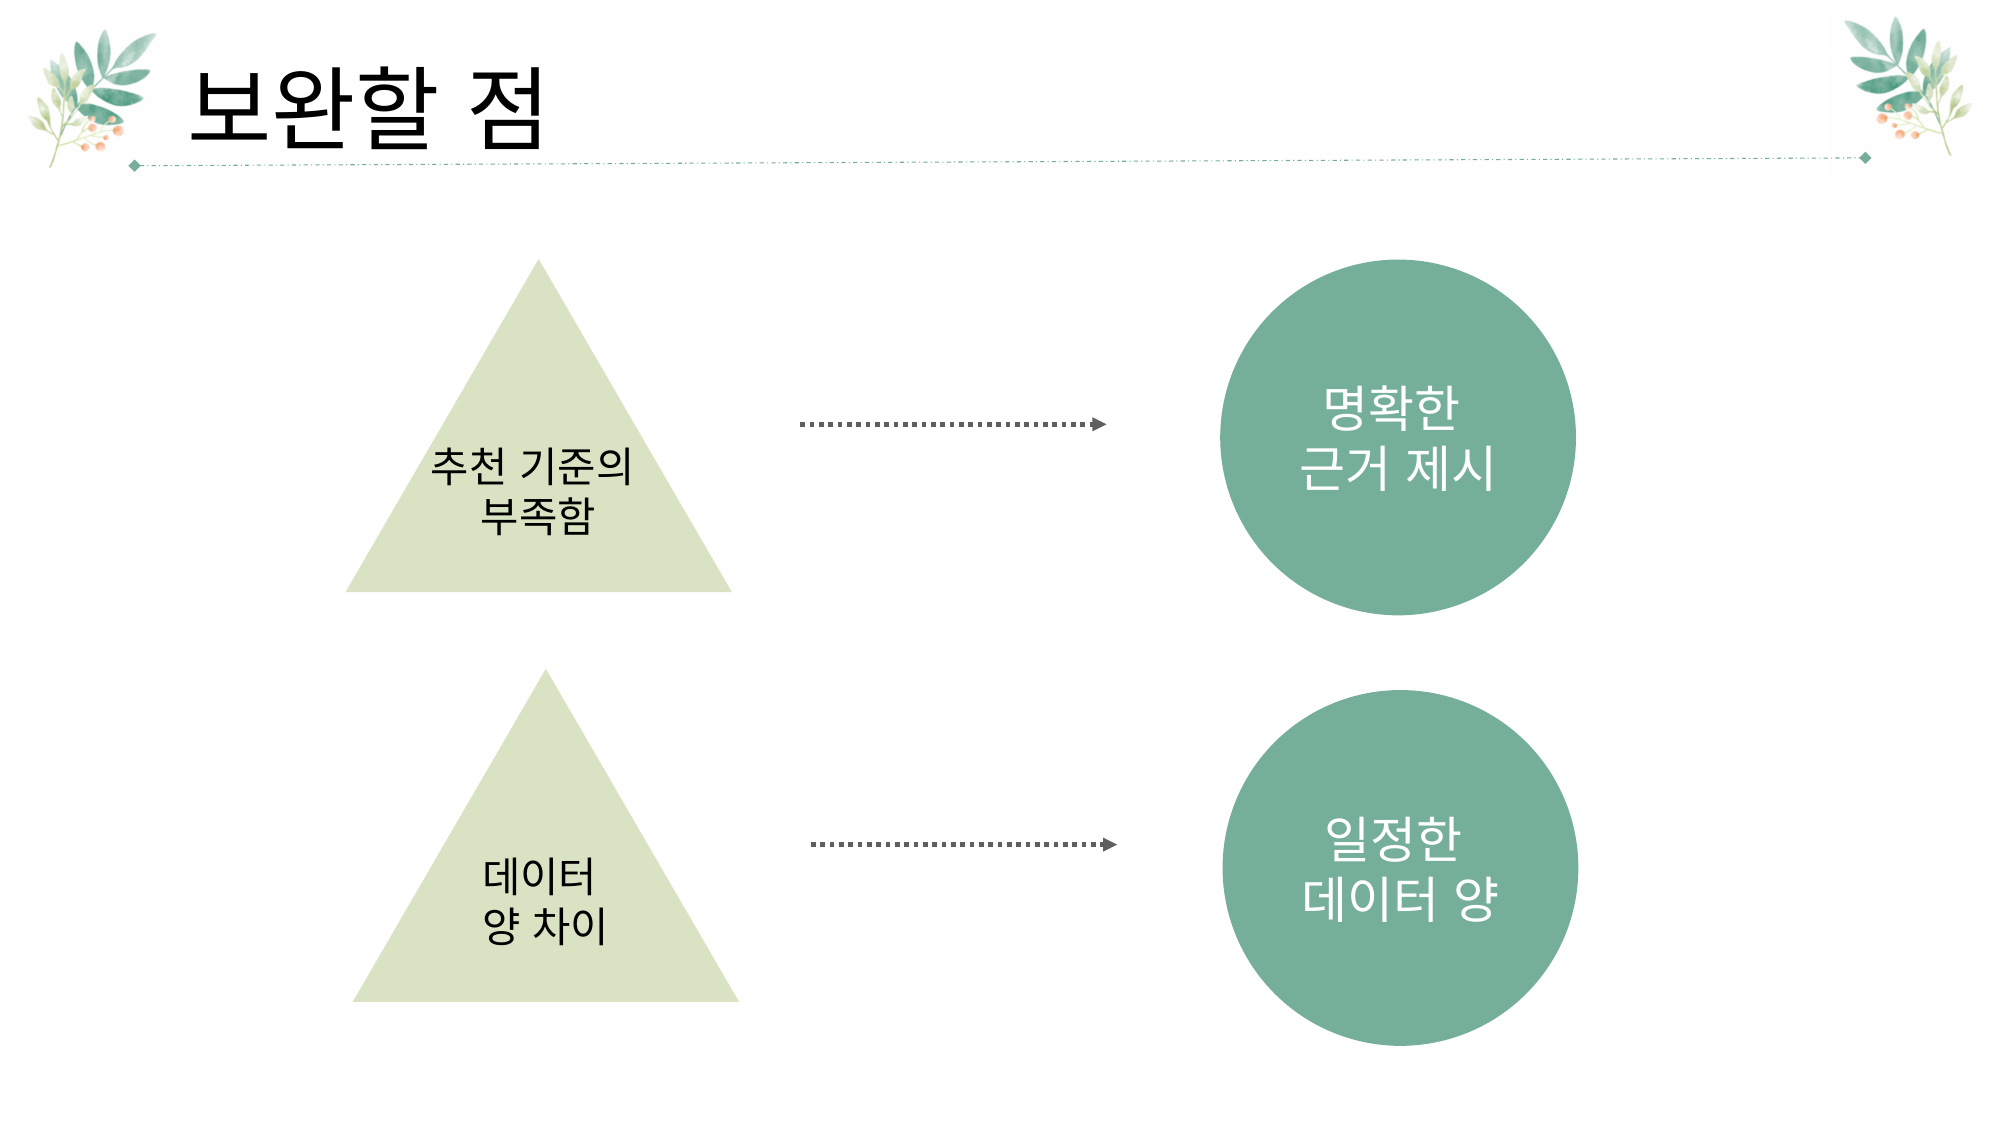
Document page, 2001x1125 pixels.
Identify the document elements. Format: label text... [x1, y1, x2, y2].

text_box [1220, 259, 1576, 616]
picture [13, 23, 182, 191]
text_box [134, 157, 1866, 166]
text_box 보완할 점 [182, 44, 860, 157]
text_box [352, 668, 739, 1002]
picture [1818, 11, 1987, 179]
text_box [1222, 690, 1579, 1046]
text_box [345, 258, 732, 593]
